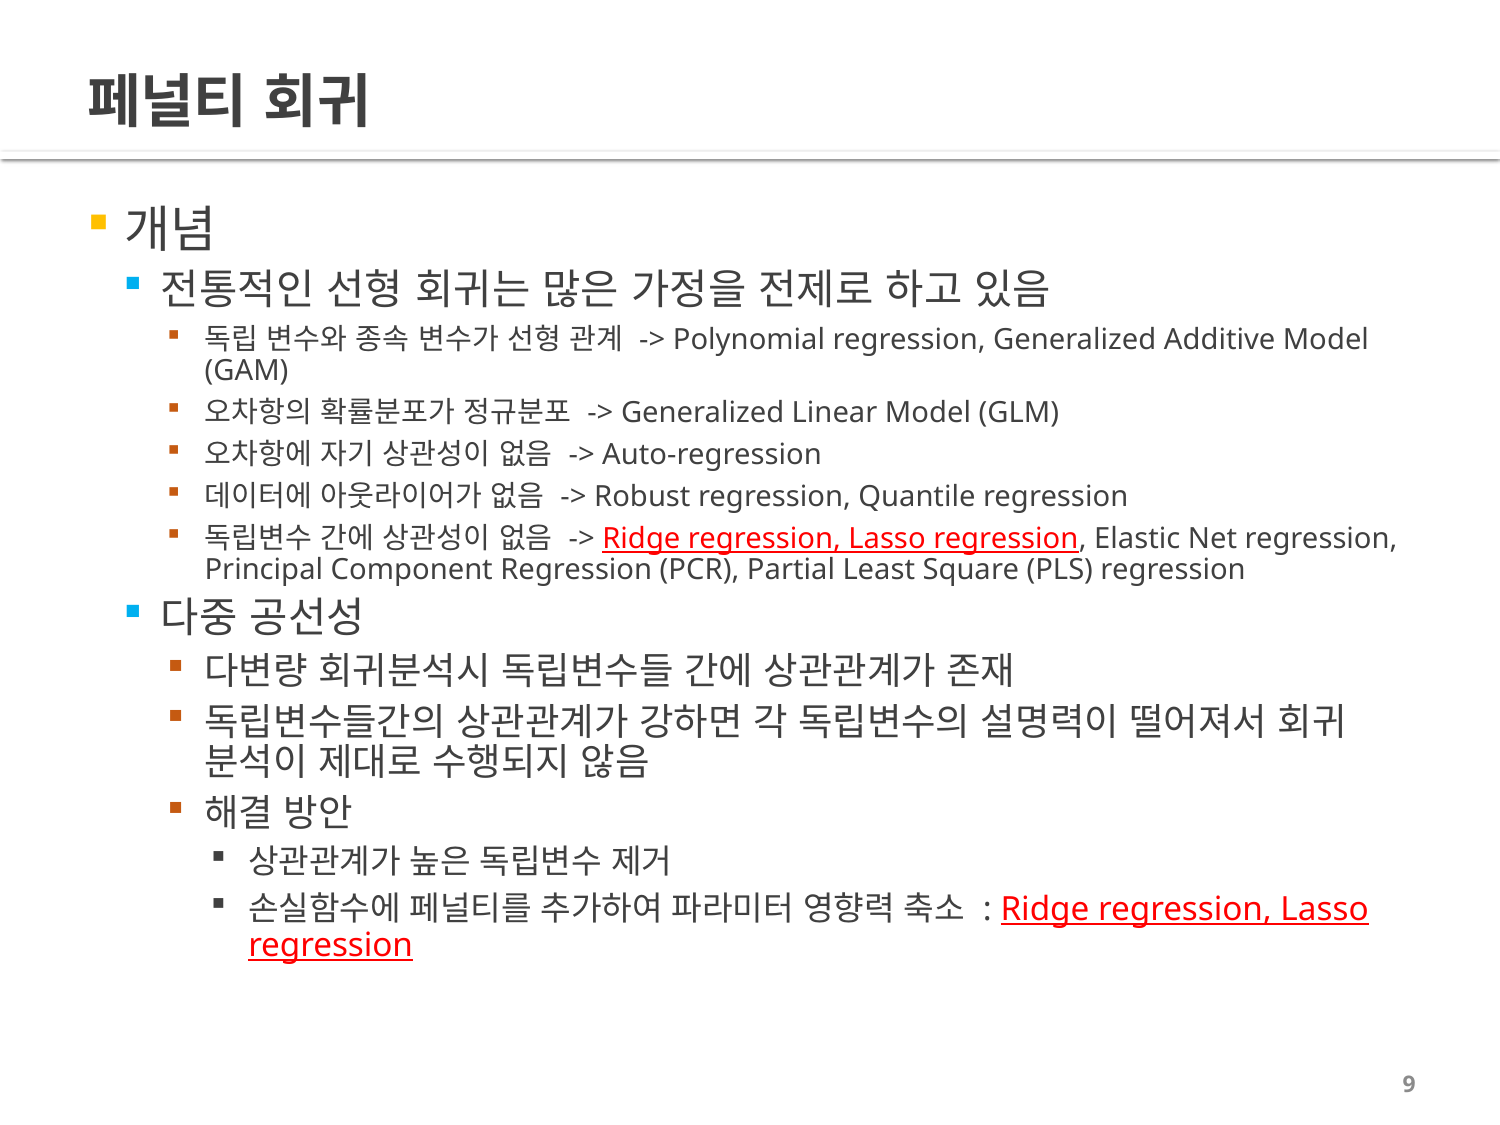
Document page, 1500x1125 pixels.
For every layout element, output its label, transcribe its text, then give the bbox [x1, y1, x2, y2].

list 개념 전통적인 선형 회귀는 많은 가정을 전제로 하고 있음 독립 변수와 종속 변수가 선형 관계 -> Polynomial regression, Generalized Additive Model (GAM) 오차항의 확률분포가 정규분포 -> Generalized Linear Model (GLM) 오차항에 자기 상관성이 없음 -> Auto-regression 데이터에 아웃라이어가 없음 -> Robust regression, Quantile regression 독립변수 간에 상관성이 없음 -> Ridge regression, Lasso regression, Elastic Net regression, Principal Component Regression (PCR), Partial Least Square (PLS) regression 다중 공선성 다변량 회귀분석시 독립변수들 간에 상관관계가 존재 독립변수들간의 상관관계가 강하면 각 독립변수의 설명력이 떨어져서 회귀 분석이 제대로 수행되지 않음 해결 방안 상관관계가 높은 독립변수 제거 손실함수에 페널티를 추가하여 파라미터 영향력 축소 : Ridge regression, Lasso regression [72, 196, 1431, 1053]
title 페널티 회귀 [72, 22, 1431, 144]
picture [0, 160, 1500, 167]
slide_number 9 [1093, 1067, 1431, 1103]
